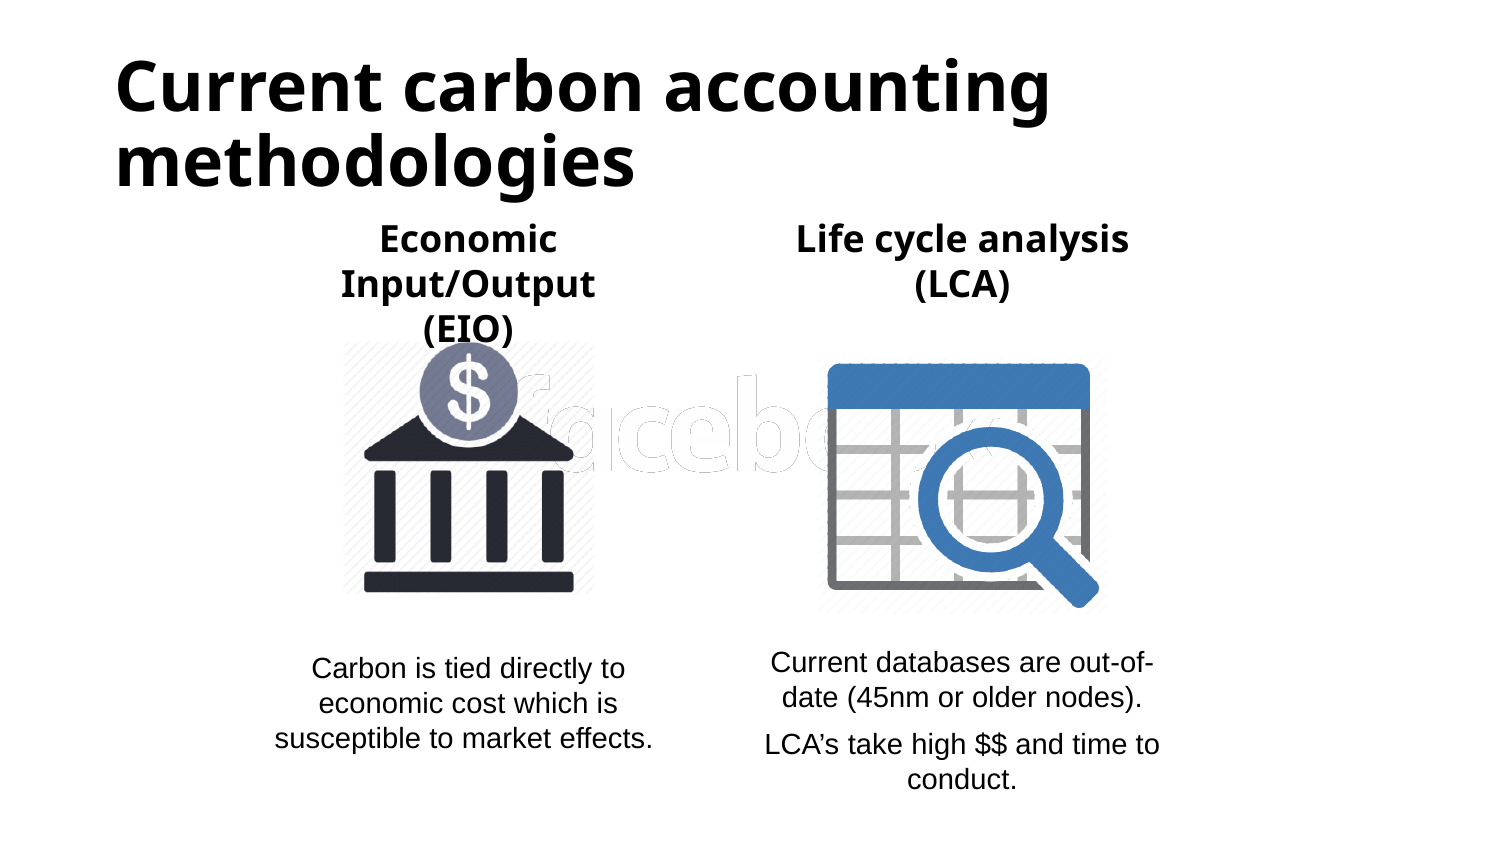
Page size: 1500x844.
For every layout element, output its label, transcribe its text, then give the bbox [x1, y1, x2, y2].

text_box Carbon is tied directly to economic cost which is susceptible to market effects. [245, 642, 693, 762]
text_box Economic Input/Output (EIO) [257, 207, 680, 358]
picture [340, 312, 1108, 614]
text_box Life cycle analysis (LCA) [751, 207, 1174, 313]
title Current carbon accounting methodologies [103, 44, 1397, 208]
text_box Current databases are out-of-date (45nm or older nodes). LCA’s take high $$ and time to conduct. [739, 635, 1187, 803]
